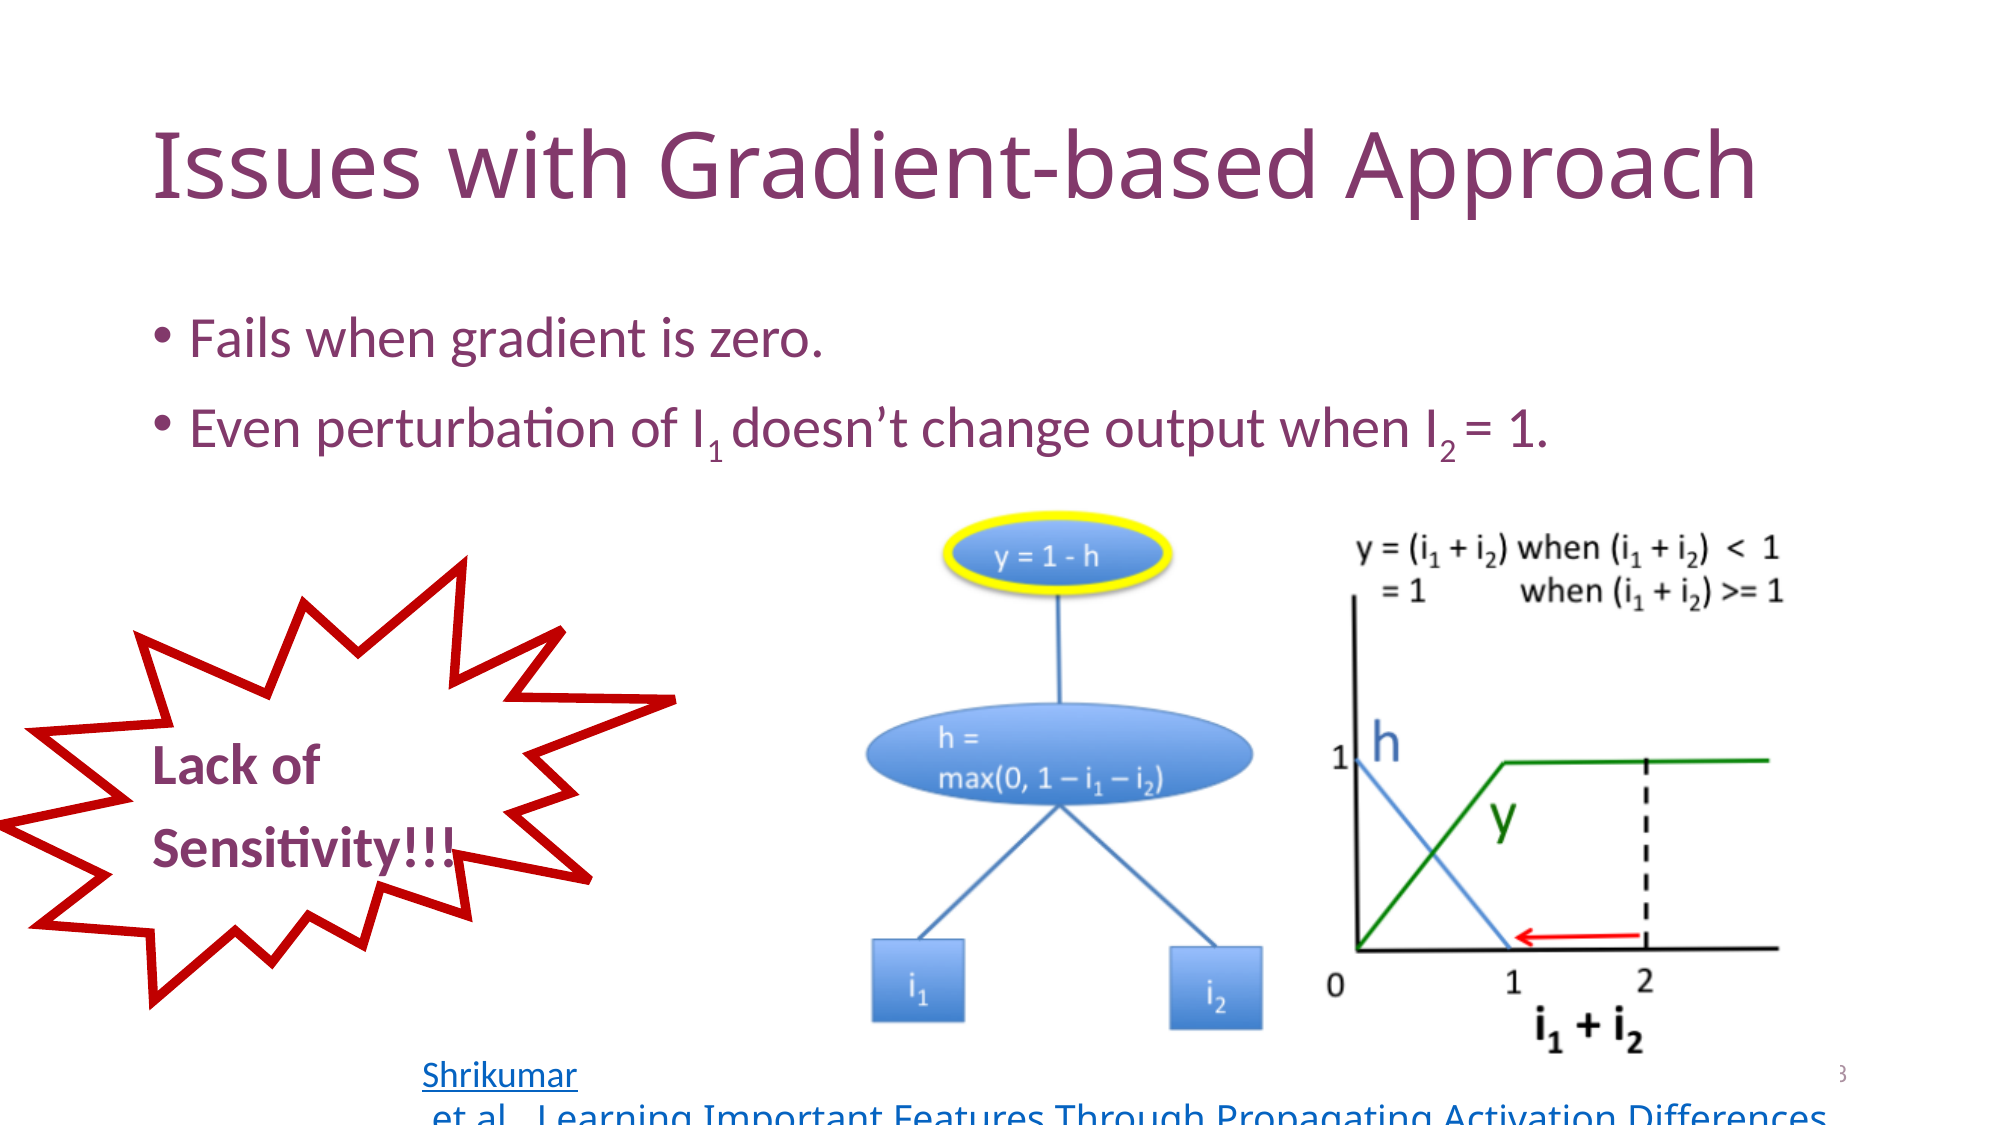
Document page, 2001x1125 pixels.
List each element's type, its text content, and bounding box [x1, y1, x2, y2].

text_box [0, 563, 676, 1003]
slide_number 48 [1412, 1042, 1863, 1103]
title Issues with Gradient-based Approach [137, 59, 1863, 278]
text_box Shrikumar et al., ﻿Learning Important Features Through Propagating Activation Differences [407, 1042, 1863, 1125]
picture [833, 482, 1840, 1084]
list Fails when gradient is zero. Even perturbation of I1 doesn’t change output when I2 = 1. Lack of Sensitivity!!! [137, 299, 1863, 1014]
